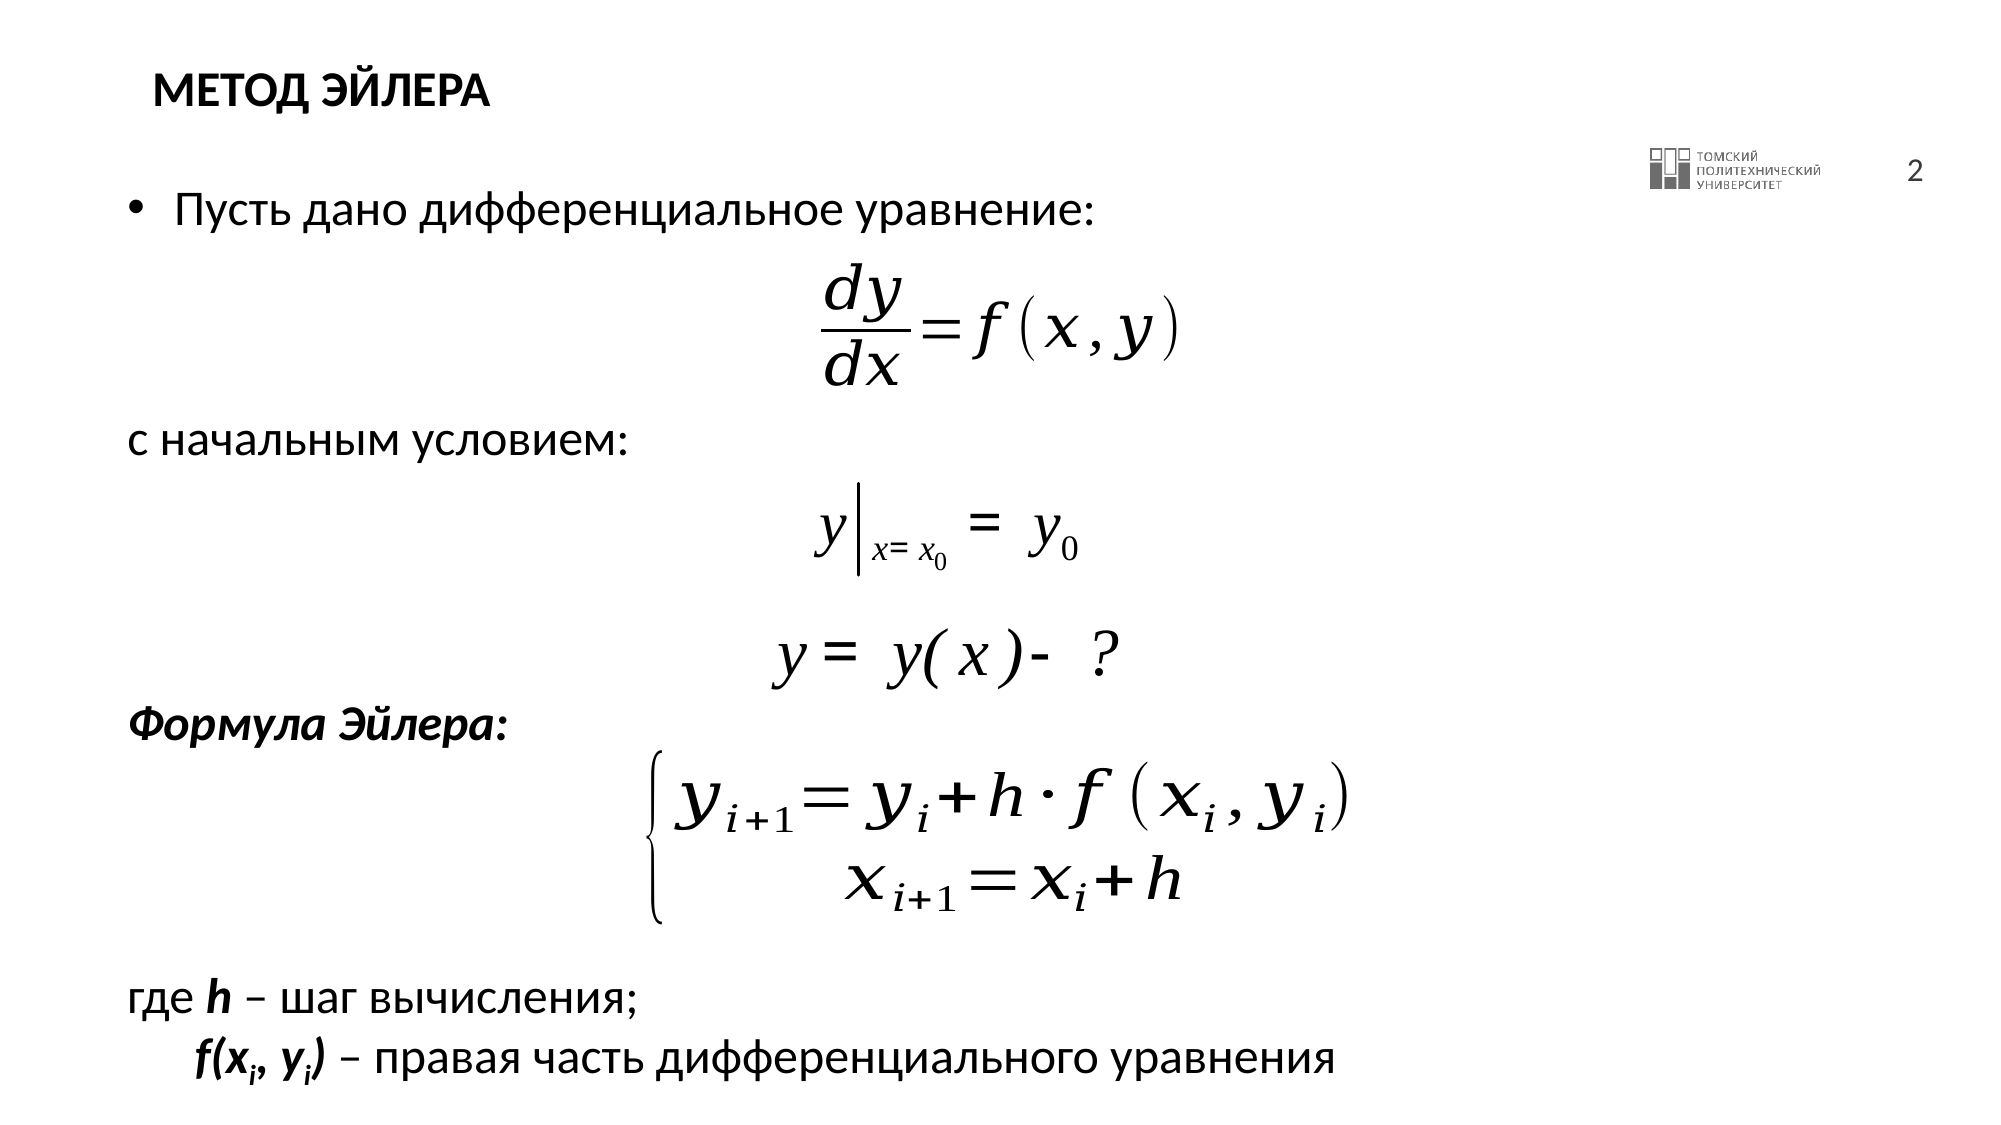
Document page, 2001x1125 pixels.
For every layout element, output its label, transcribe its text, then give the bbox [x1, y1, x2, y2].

text_box где h – шаг вычисления; f(xi, yi) – правая часть дифференциального уравнения [112, 955, 1459, 1099]
text_box Формула Эйлера: [112, 683, 740, 758]
picture [1650, 148, 1820, 189]
text_box с начальным условием: [112, 397, 740, 473]
title МЕТОД ЭЙЛЕРА [137, 24, 1755, 156]
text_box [806, 473, 1086, 585]
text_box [762, 617, 1130, 705]
text_box Пусть дано дифференциальное уравнение: [112, 168, 1324, 244]
